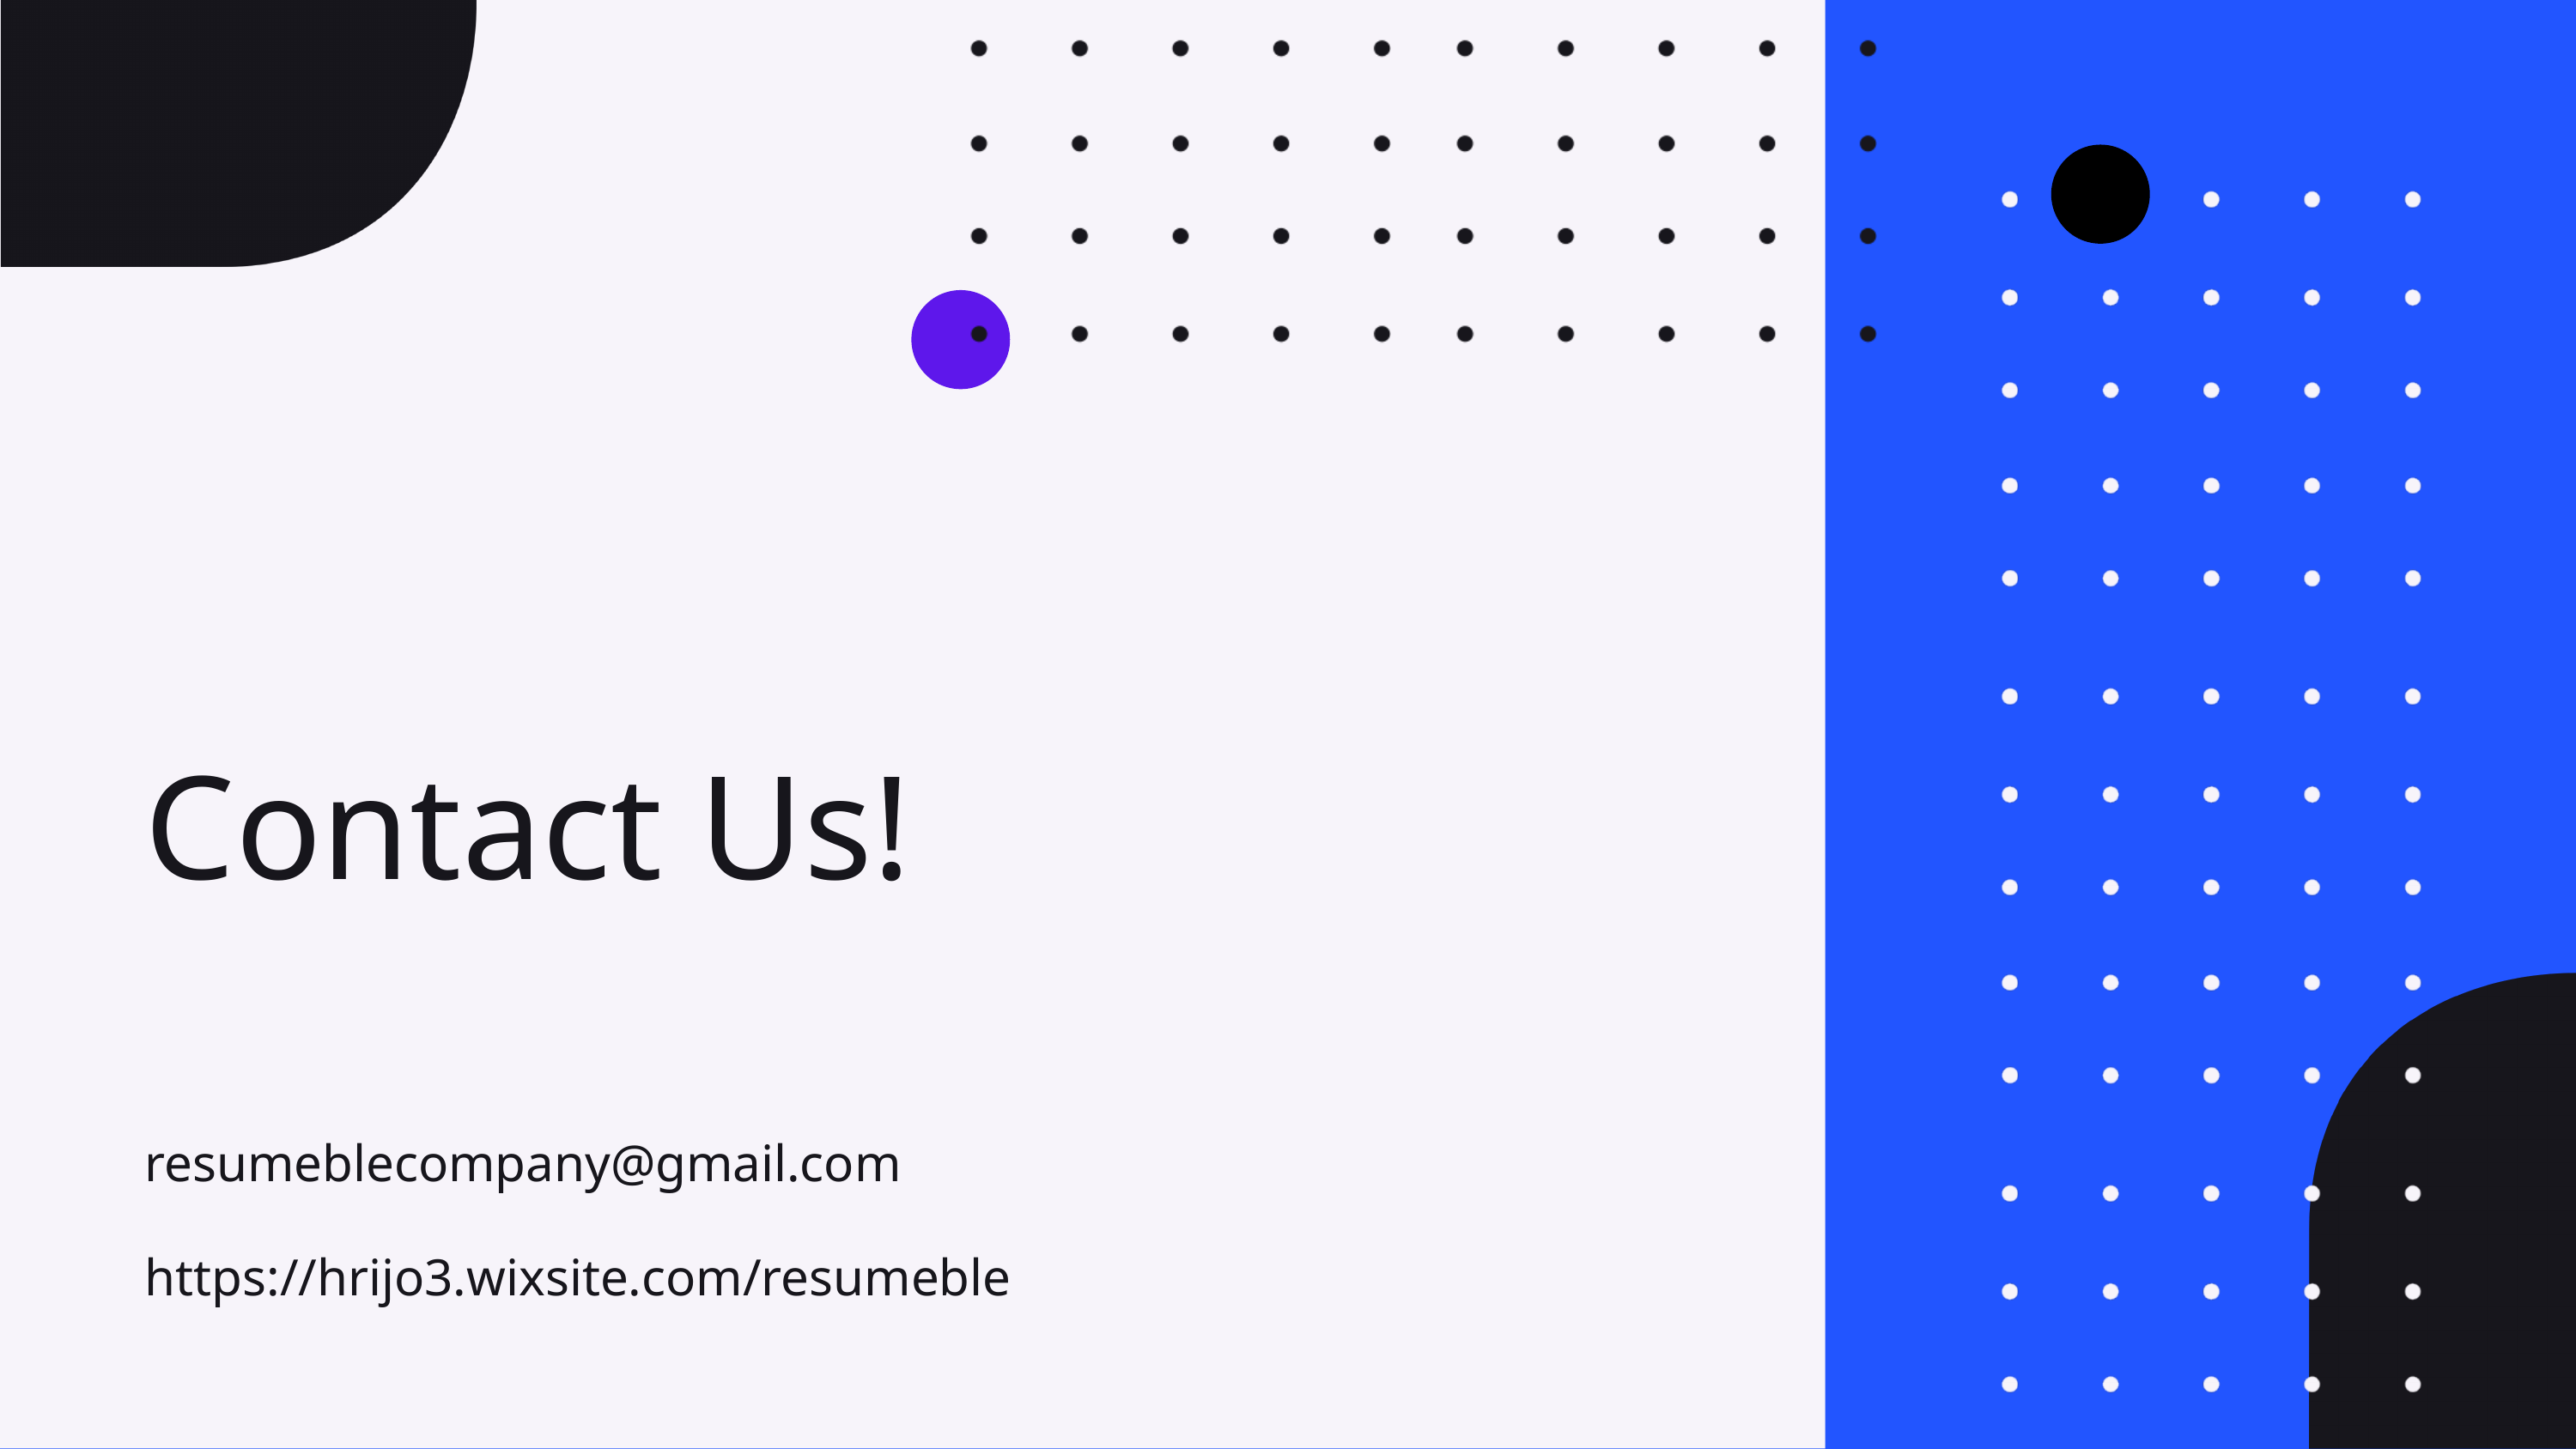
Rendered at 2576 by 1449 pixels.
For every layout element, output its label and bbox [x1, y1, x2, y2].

text_box [911, 289, 1011, 390]
picture [1, 0, 477, 372]
picture [960, 0, 1397, 349]
picture [1995, 682, 2576, 1449]
text_box [0, 0, 1826, 1449]
text_box [144, 737, 1528, 1304]
picture [1995, 185, 2432, 592]
picture [1445, 0, 1883, 349]
text_box [2050, 144, 2150, 244]
